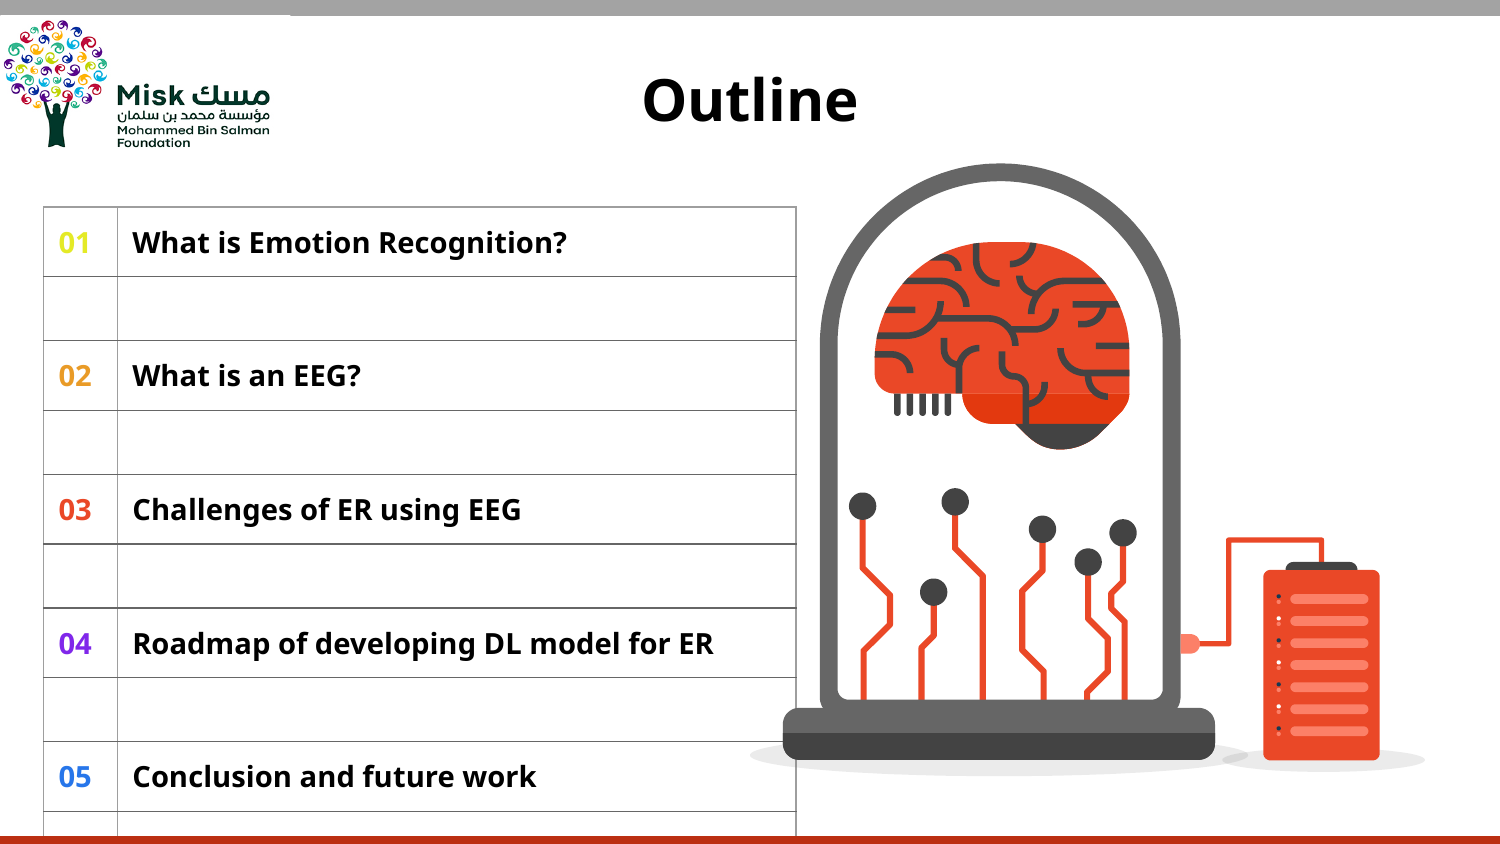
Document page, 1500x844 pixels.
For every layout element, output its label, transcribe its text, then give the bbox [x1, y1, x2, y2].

table_cell What is an EEG? [118, 341, 744, 410]
table_header 01 [44, 208, 117, 276]
picture [0, 15, 291, 152]
table_cell [44, 812, 117, 836]
table_cell Conclusion and future work [118, 742, 795, 811]
table_header What is Emotion Recognition? [118, 208, 744, 276]
text_box [0, 0, 1500, 16]
table_cell [118, 277, 744, 340]
table_cell 05 [44, 742, 117, 811]
table_cell [44, 545, 117, 607]
table_cell [44, 277, 117, 340]
table_cell 02 [44, 341, 117, 410]
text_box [749, 163, 1426, 777]
title Outline [297, 67, 1425, 129]
text_box [0, 836, 1500, 844]
table_cell [118, 545, 744, 607]
table_cell 03 [44, 475, 117, 543]
table_cell [44, 678, 117, 741]
table_cell [44, 411, 117, 474]
table_cell [118, 678, 744, 741]
table_cell [118, 411, 744, 474]
table_cell Challenges of ER using EEG [118, 475, 744, 543]
table_cell 04 [44, 609, 117, 677]
table_cell [118, 812, 795, 836]
table_cell Roadmap of developing DL model for ER [118, 609, 744, 677]
